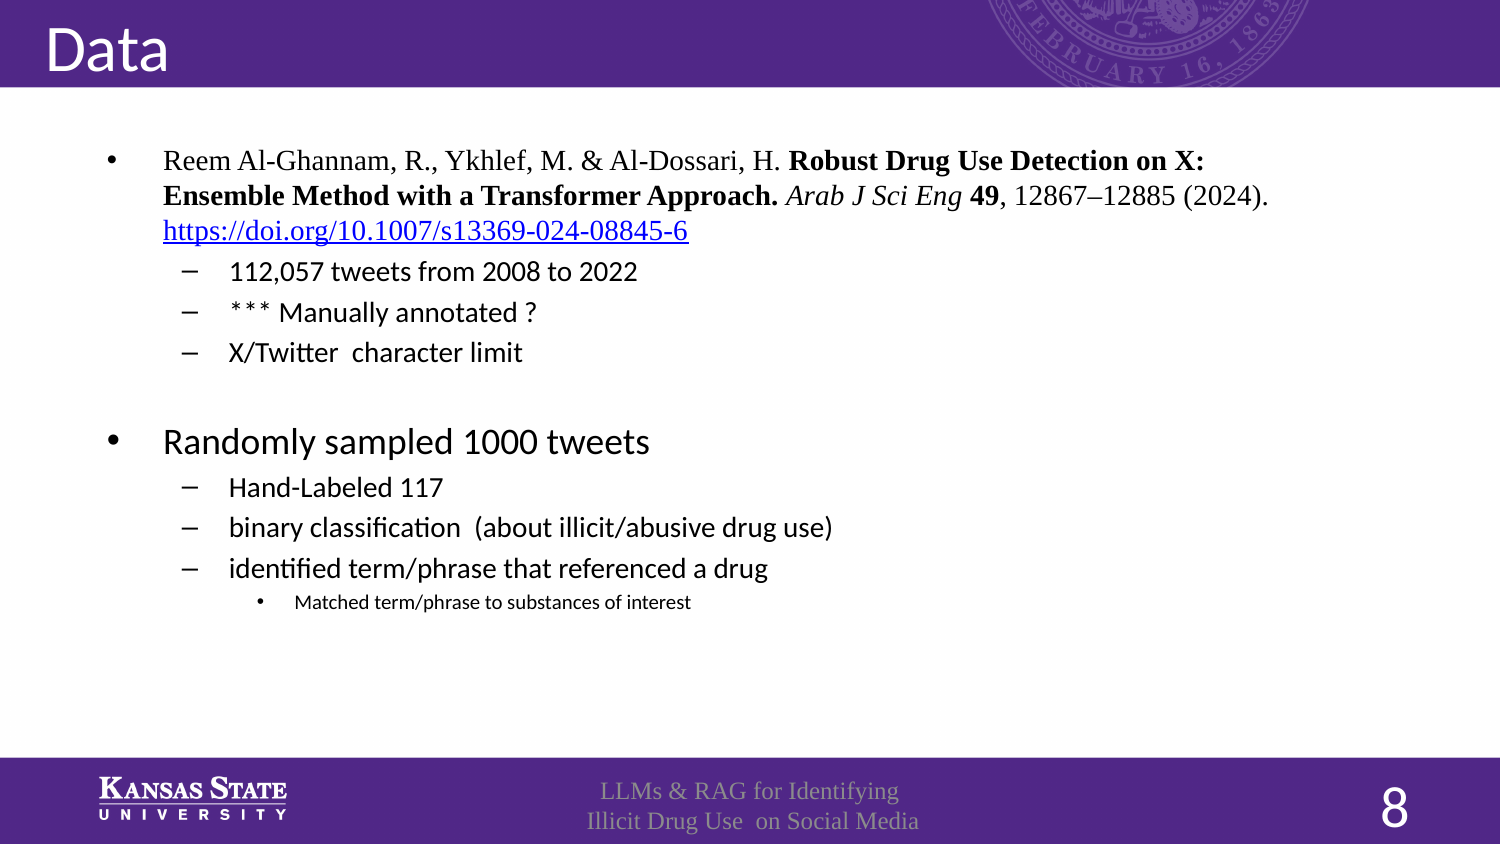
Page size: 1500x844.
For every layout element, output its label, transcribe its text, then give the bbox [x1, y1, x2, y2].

text_box Reem Al-Ghannam, R., Ykhlef, M. & Al-Dossari, H. Robust Drug Use Detection on X: Ensemble Method with a Transformer Approach. Arab J Sci Eng 49, 12867–12885 (2024). https://doi.org/10.1007/s13369-024-08845-6 112,057 tweets from 2008 to 2022 *** Manually annotated ? X/Twitter character limit Randomly sampled 1000 tweets Hand-Labeled 117 binary classification (about illicit/abusive drug use) identified term/phrase that referenced a drug Matched term/phrase to substances of interest [91, 133, 1333, 763]
slide_number 8 [1074, 782, 1425, 828]
title Data [30, 7, 1380, 83]
picture [0, 0, 1500, 844]
footer LLMs & RAG for Identifying Illicit Drug Use on Social Media [512, 782, 988, 828]
